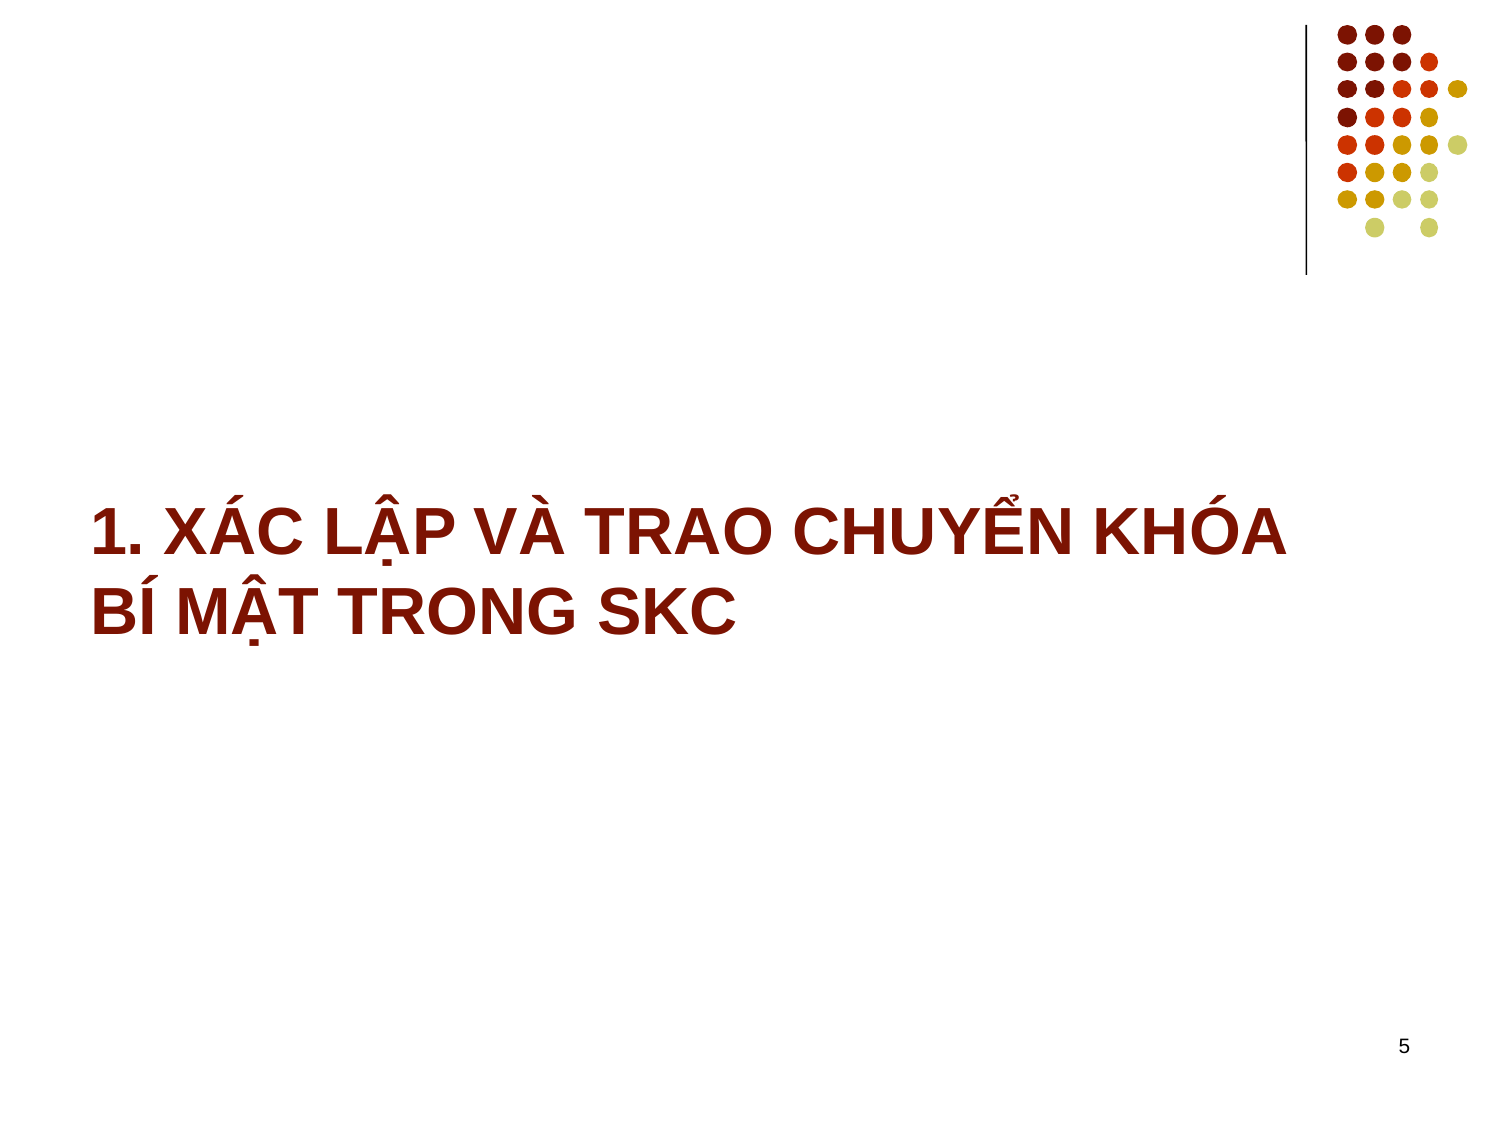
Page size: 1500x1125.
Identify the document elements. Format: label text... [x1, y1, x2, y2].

slide_number 5 [1074, 1025, 1425, 1100]
title 1. XÁC LẬP VÀ TRAO CHUYỂN KHÓA BÍ MẬT TRONG SKC [75, 487, 1313, 655]
